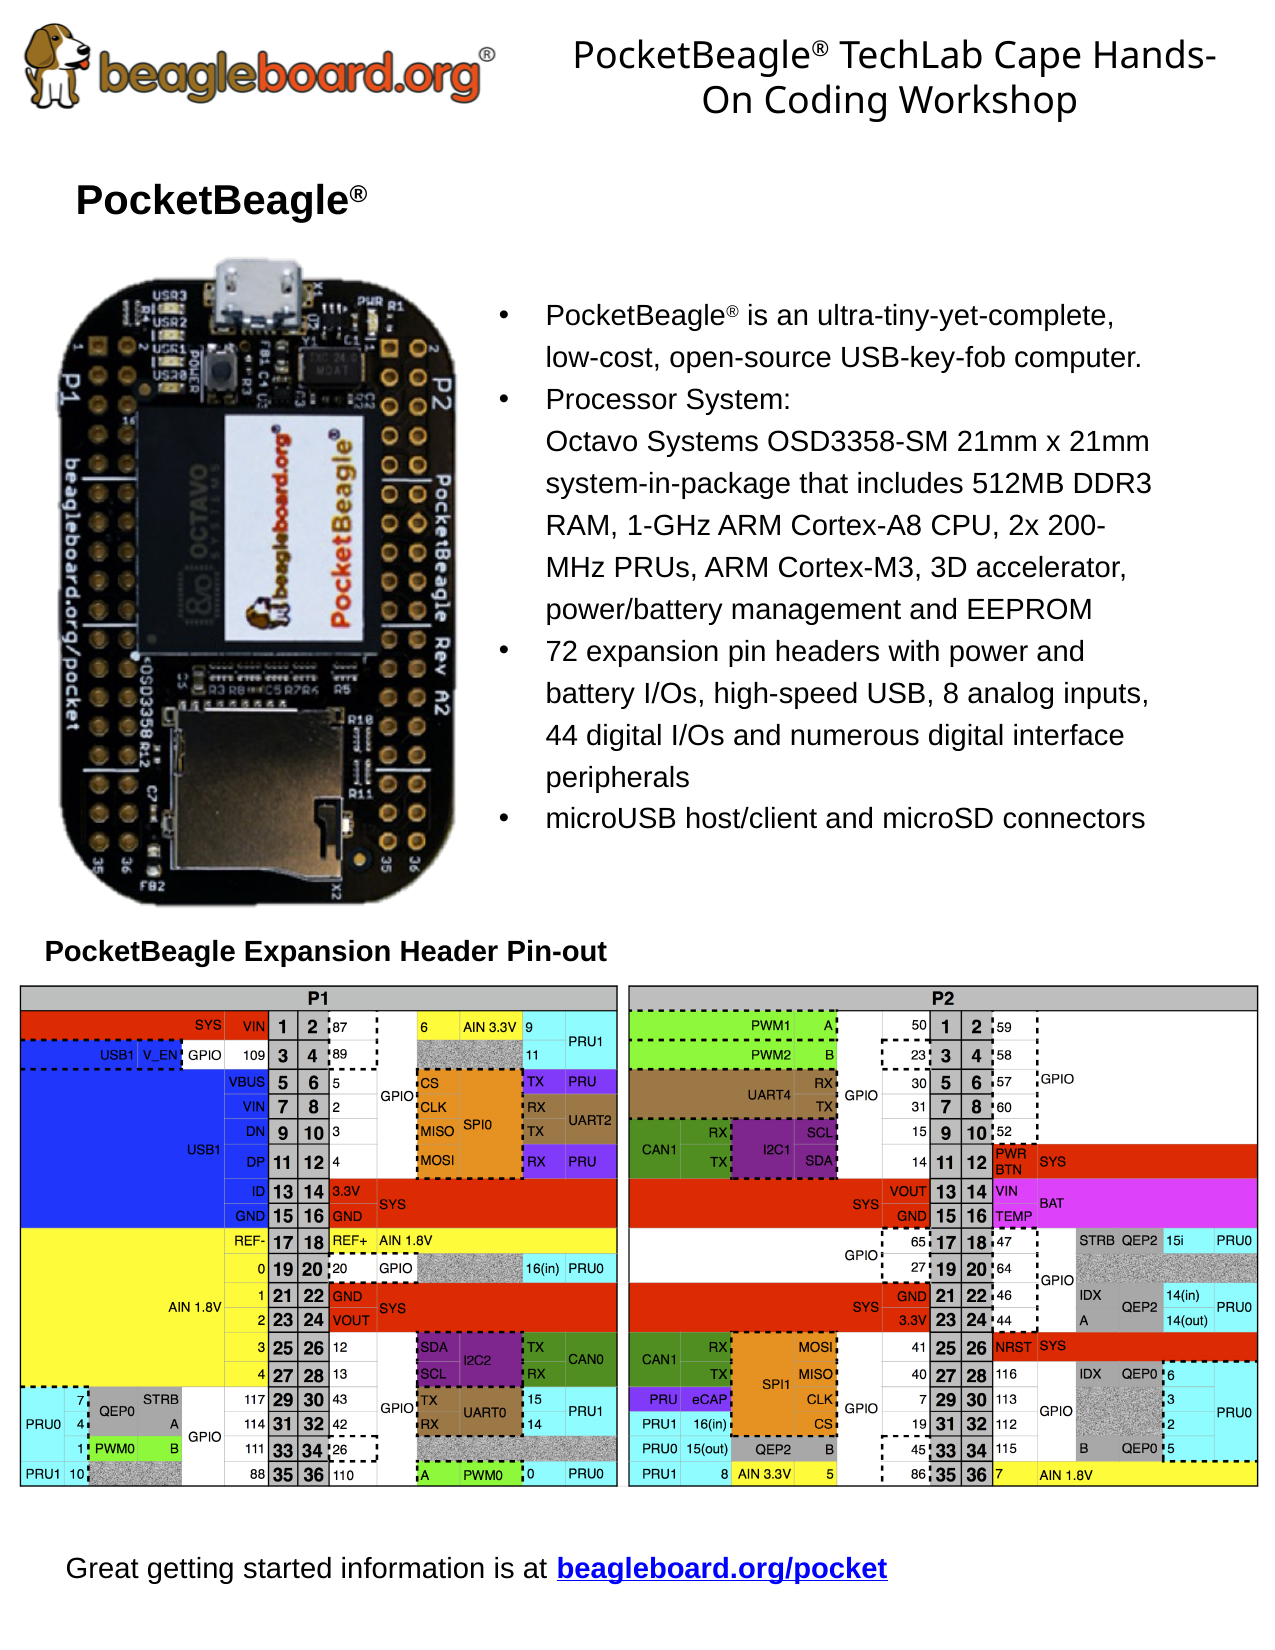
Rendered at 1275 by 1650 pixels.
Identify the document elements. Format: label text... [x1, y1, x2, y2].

text_box PocketBeagle Expansion Header Pin-out [29, 924, 1206, 975]
text_box PocketBeagle® is an ultra-tiny-yet-complete, low-cost, open-source USB-key-fob computer. Processor System: Octavo Systems OSD3358-SM 21mm x 21mm system-in-package that includes 512MB DDR3 RAM, 1-GHz ARM Cortex-A8 CPU, 2x 200-MHz PRUs, ARM Cortex-M3, 3D accelerator, power/battery management and EEPROM 72 expansion pin headers with power and battery I/Os, high-speed USB, 8 analog inputs, 44 digital I/Os and numerous digital interface peripherals microUSB host/client and microSD connectors [498, 244, 1166, 930]
picture [0, 980, 1275, 1506]
picture [0, 201, 632, 925]
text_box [13, 12, 1259, 113]
text_box PocketBeagle® [60, 165, 576, 245]
text_box Great getting started information is at beagleboard.org/pocket [50, 1541, 1250, 1592]
